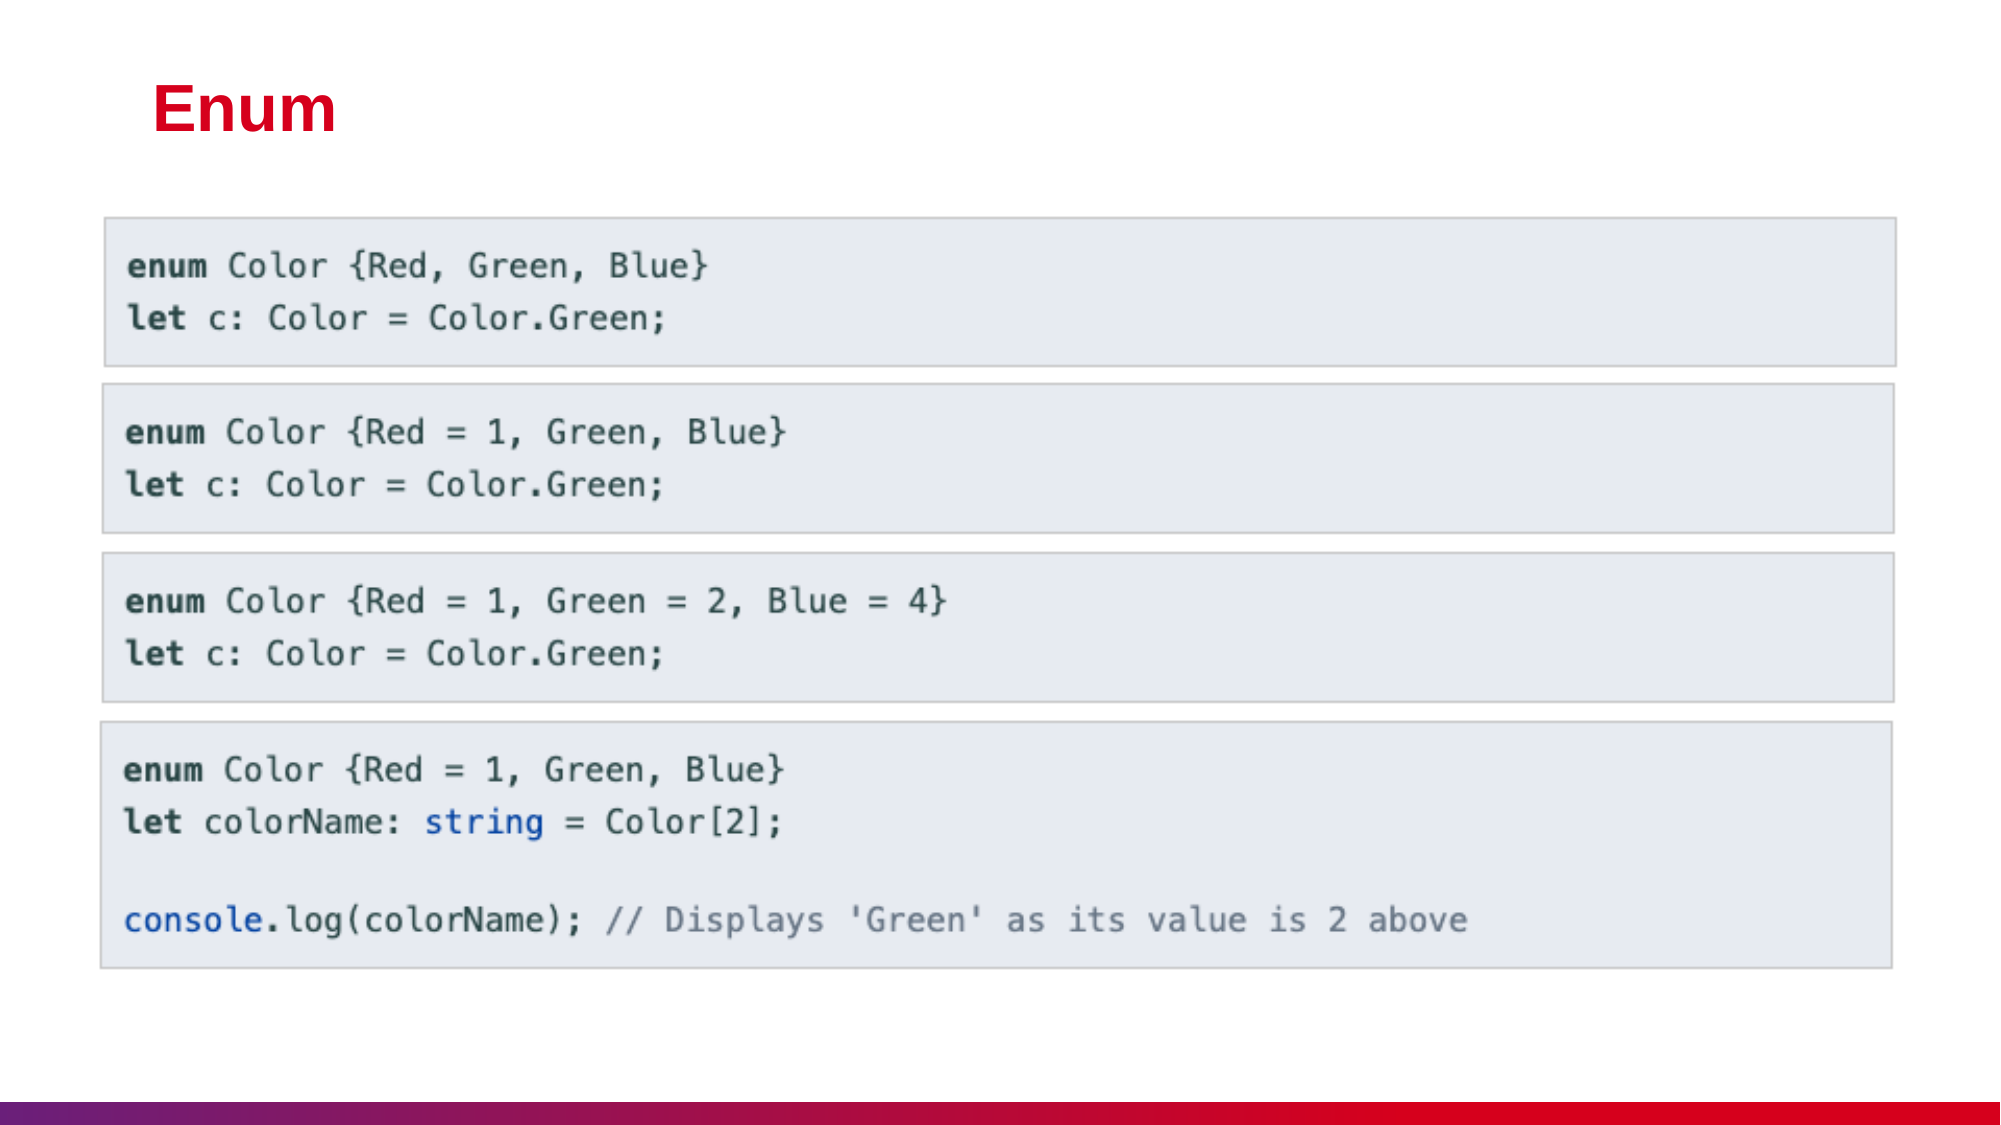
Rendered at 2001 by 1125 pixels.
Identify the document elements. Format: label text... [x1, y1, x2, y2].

title Enum [137, 66, 1826, 155]
picture [92, 206, 1910, 981]
